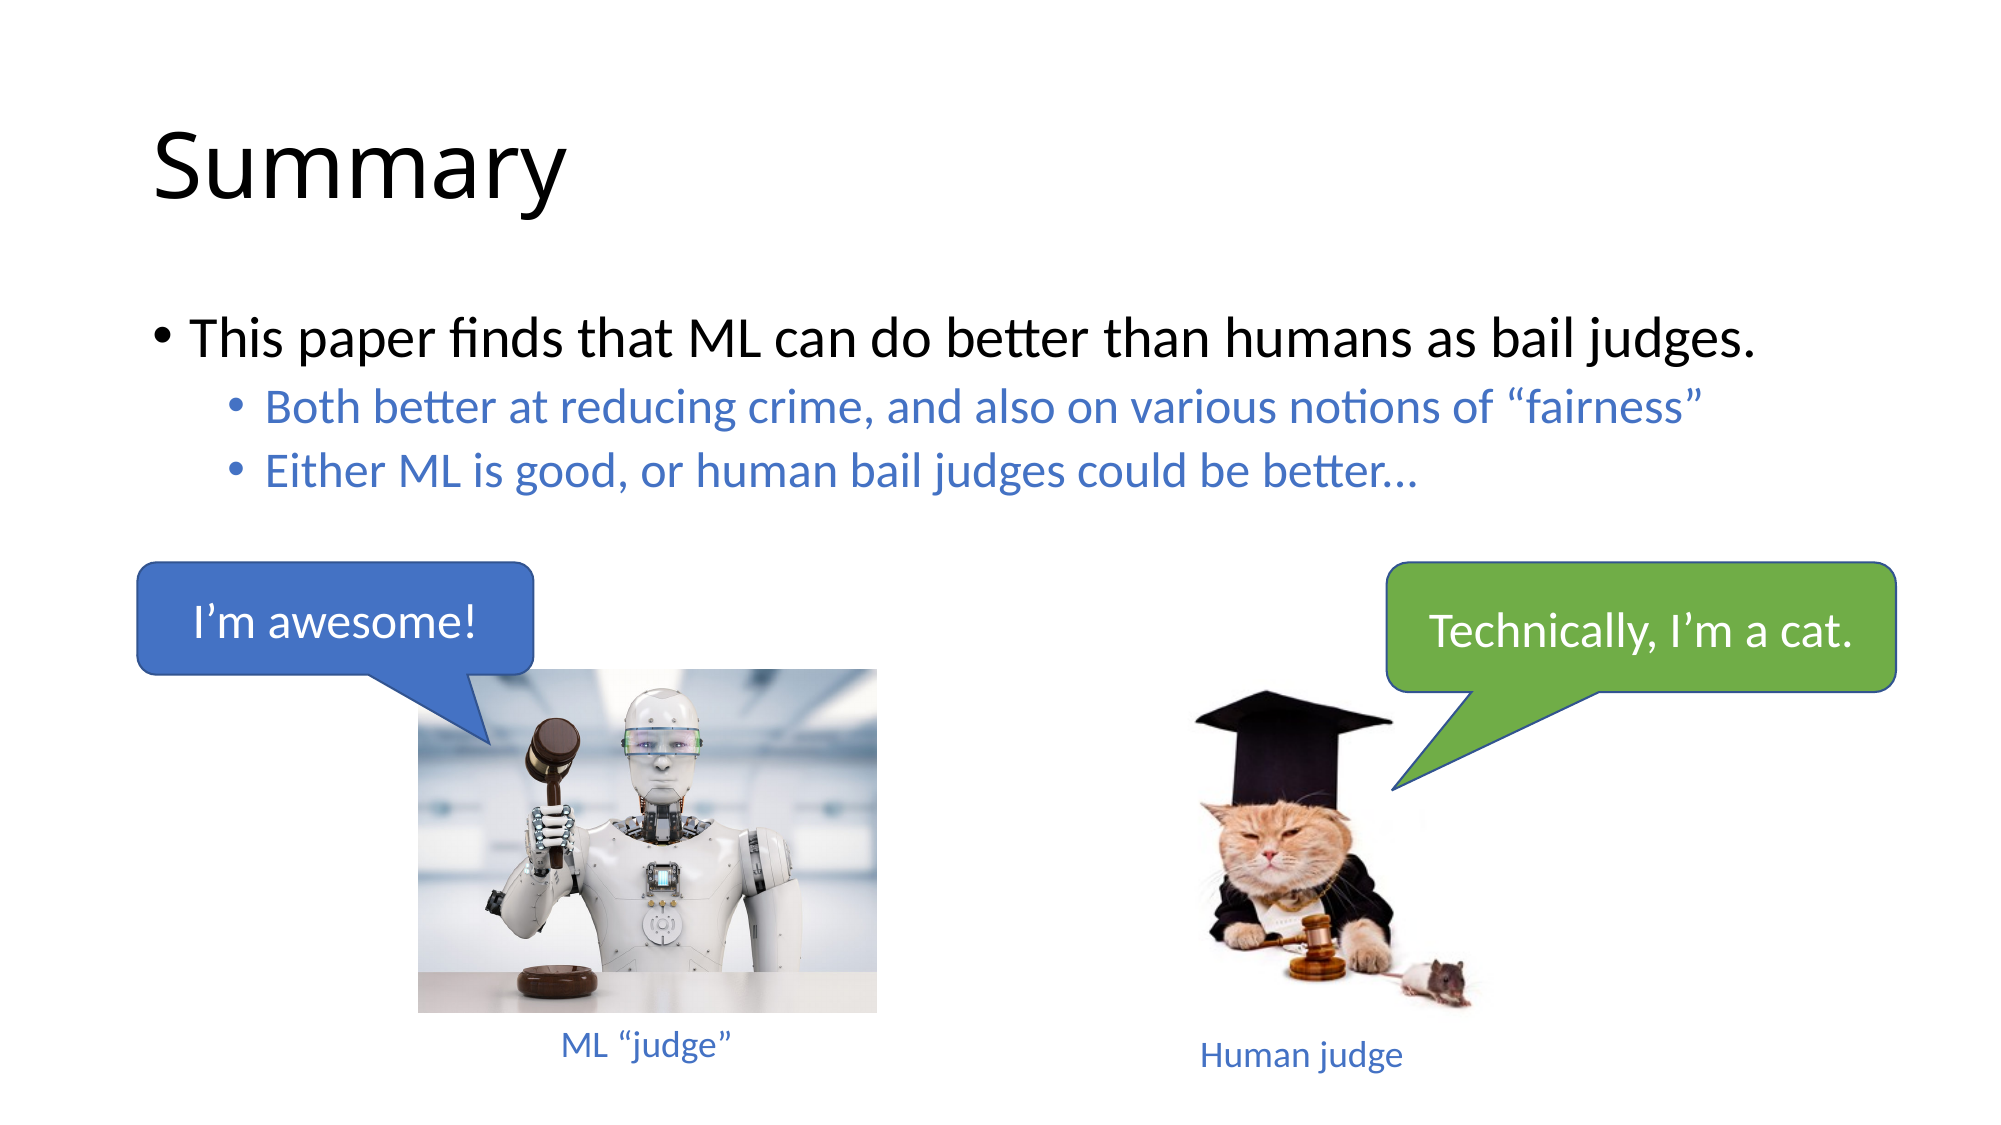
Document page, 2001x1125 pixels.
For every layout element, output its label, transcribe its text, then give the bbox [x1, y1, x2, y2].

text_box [137, 562, 1896, 1093]
title Summary [137, 59, 1863, 278]
list This paper finds that ML can do better than humans as bail judges. Both better at reducing crime, and also on various notions of “fairness” Either ML is good, or human bail judges could be better... [137, 299, 1863, 562]
